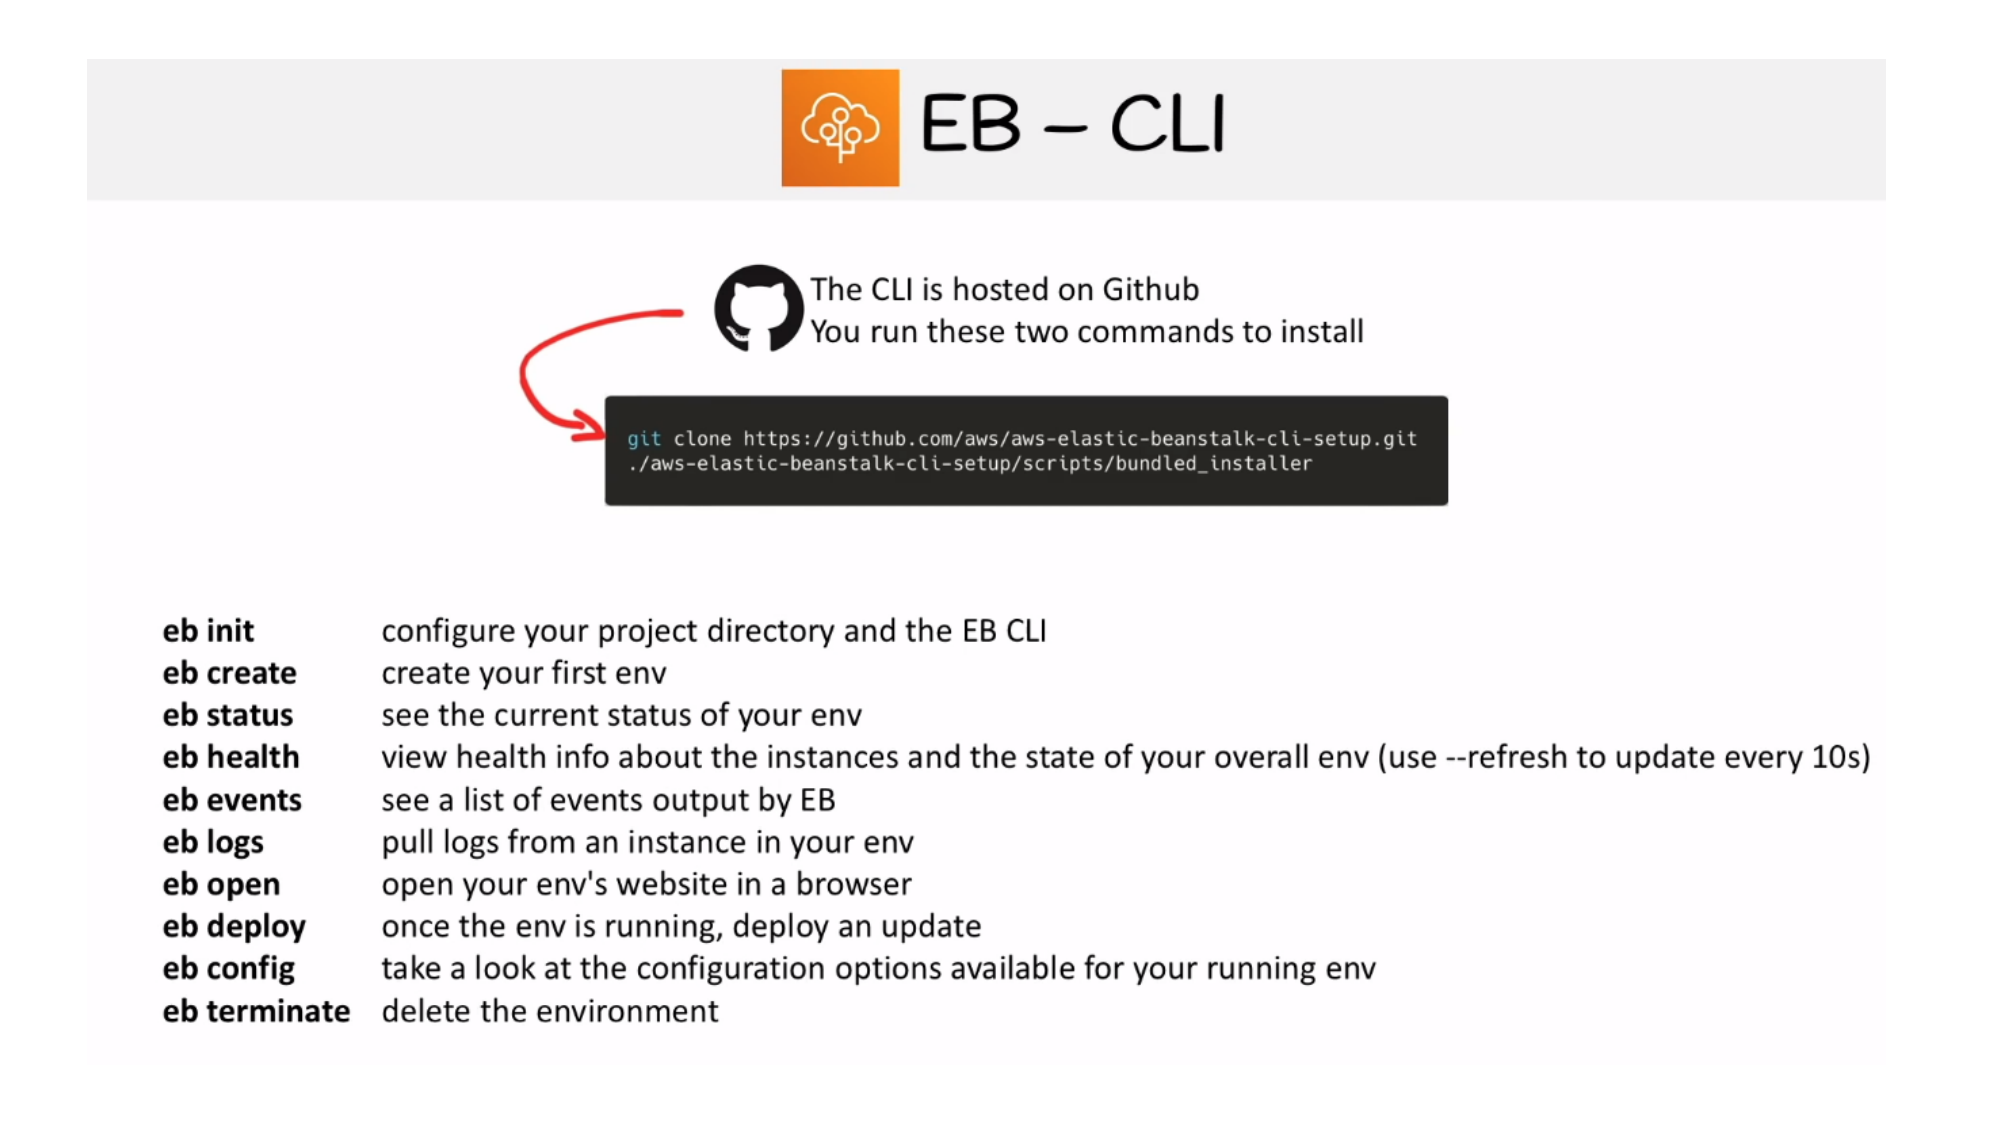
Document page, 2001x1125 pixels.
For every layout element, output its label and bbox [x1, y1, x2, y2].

picture [87, 59, 1886, 1065]
